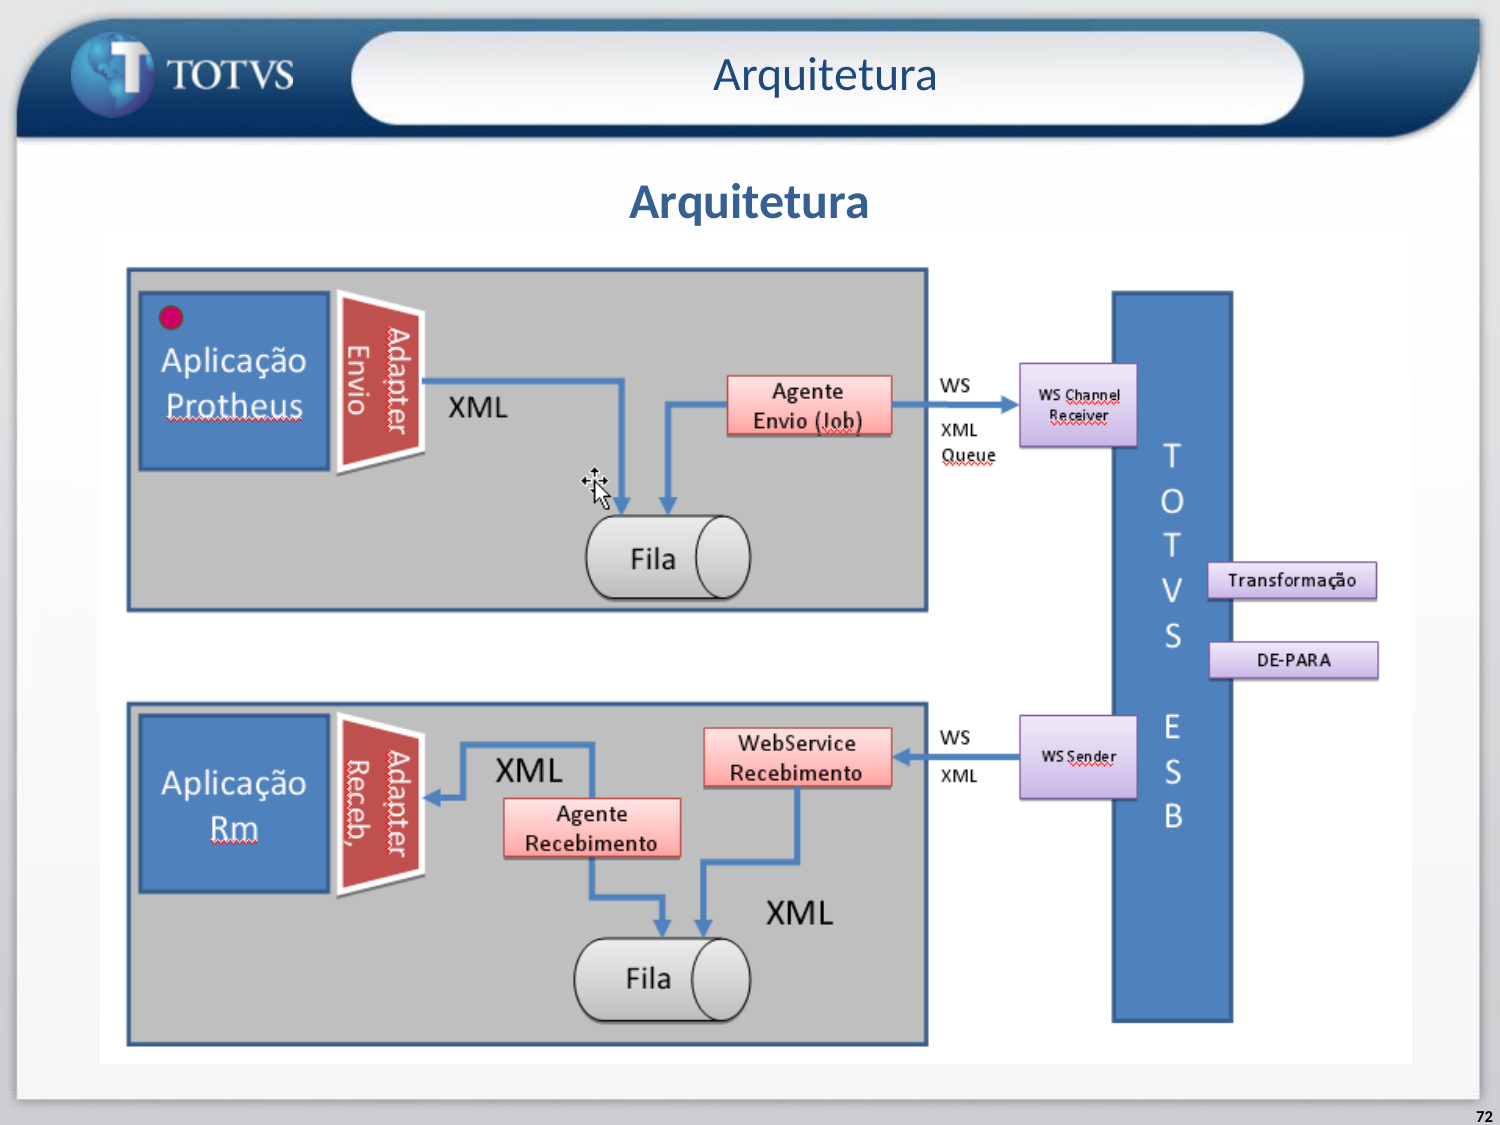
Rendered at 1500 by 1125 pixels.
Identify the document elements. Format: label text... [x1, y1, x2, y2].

list Arquitetura [351, 34, 1301, 118]
slide_number 72 [1427, 1085, 1500, 1125]
title Arquitetura [40, 163, 1460, 233]
picture [0, 0, 1500, 1125]
